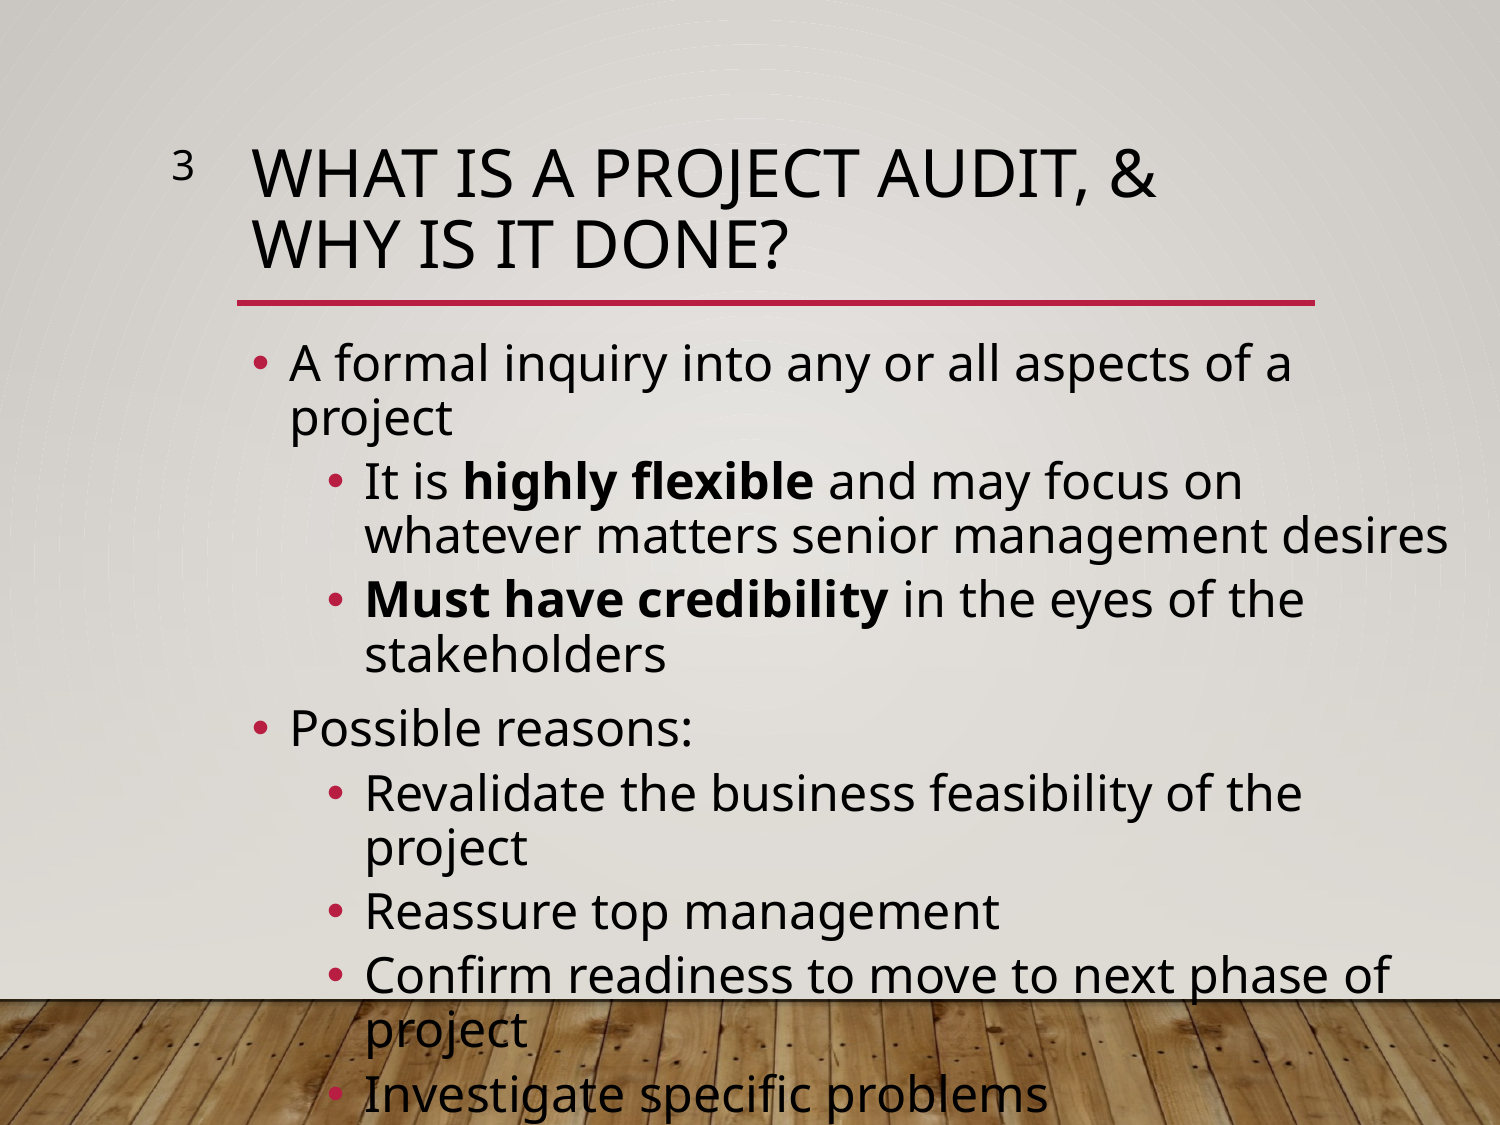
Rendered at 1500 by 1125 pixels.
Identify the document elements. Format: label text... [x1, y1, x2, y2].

list A formal inquiry into any or all aspects of a project It is highly flexible and may focus on whatever matters senior management desires Must have credibility in the eyes of the stakeholders Possible reasons: Revalidate the business feasibility of the project Reassure top management Confirm readiness to move to next phase of project Investigate specific problems [236, 330, 1466, 897]
slide_number 3 [80, 131, 211, 214]
picture [0, 999, 1500, 1125]
title What is a Project Audit, & Why Is It Done? [236, 131, 1315, 305]
